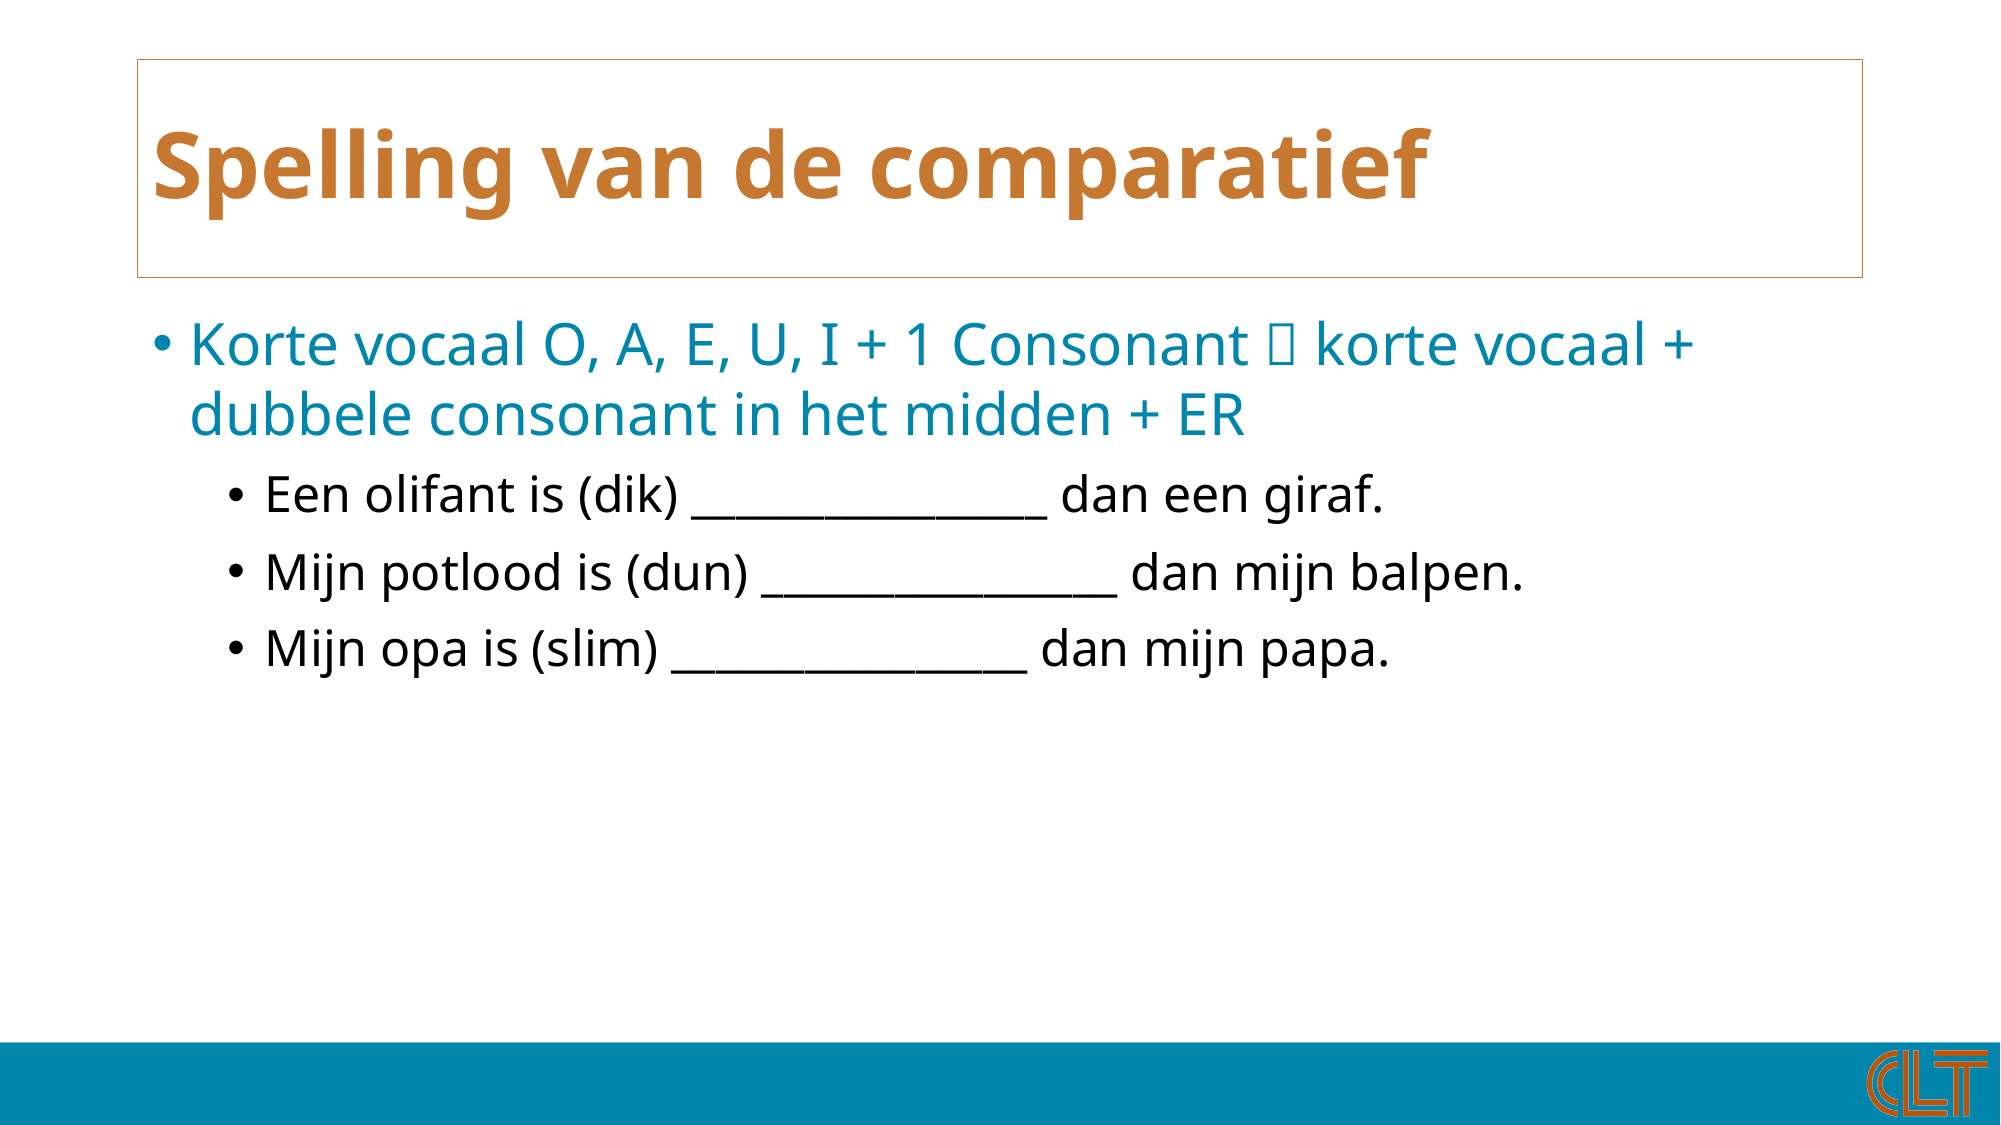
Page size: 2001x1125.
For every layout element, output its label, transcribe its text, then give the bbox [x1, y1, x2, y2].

list Korte vocaal O, A, E, U, I + 1 Consonant  korte vocaal + dubbele consonant in het midden + ER Een olifant is (dik) ________________ dan een giraf. Mijn potlood is (dun) ________________ dan mijn balpen. Mijn opa is (slim) ________________ dan mijn papa. [137, 299, 1863, 1014]
title Spelling van de comparatief [137, 59, 1863, 278]
